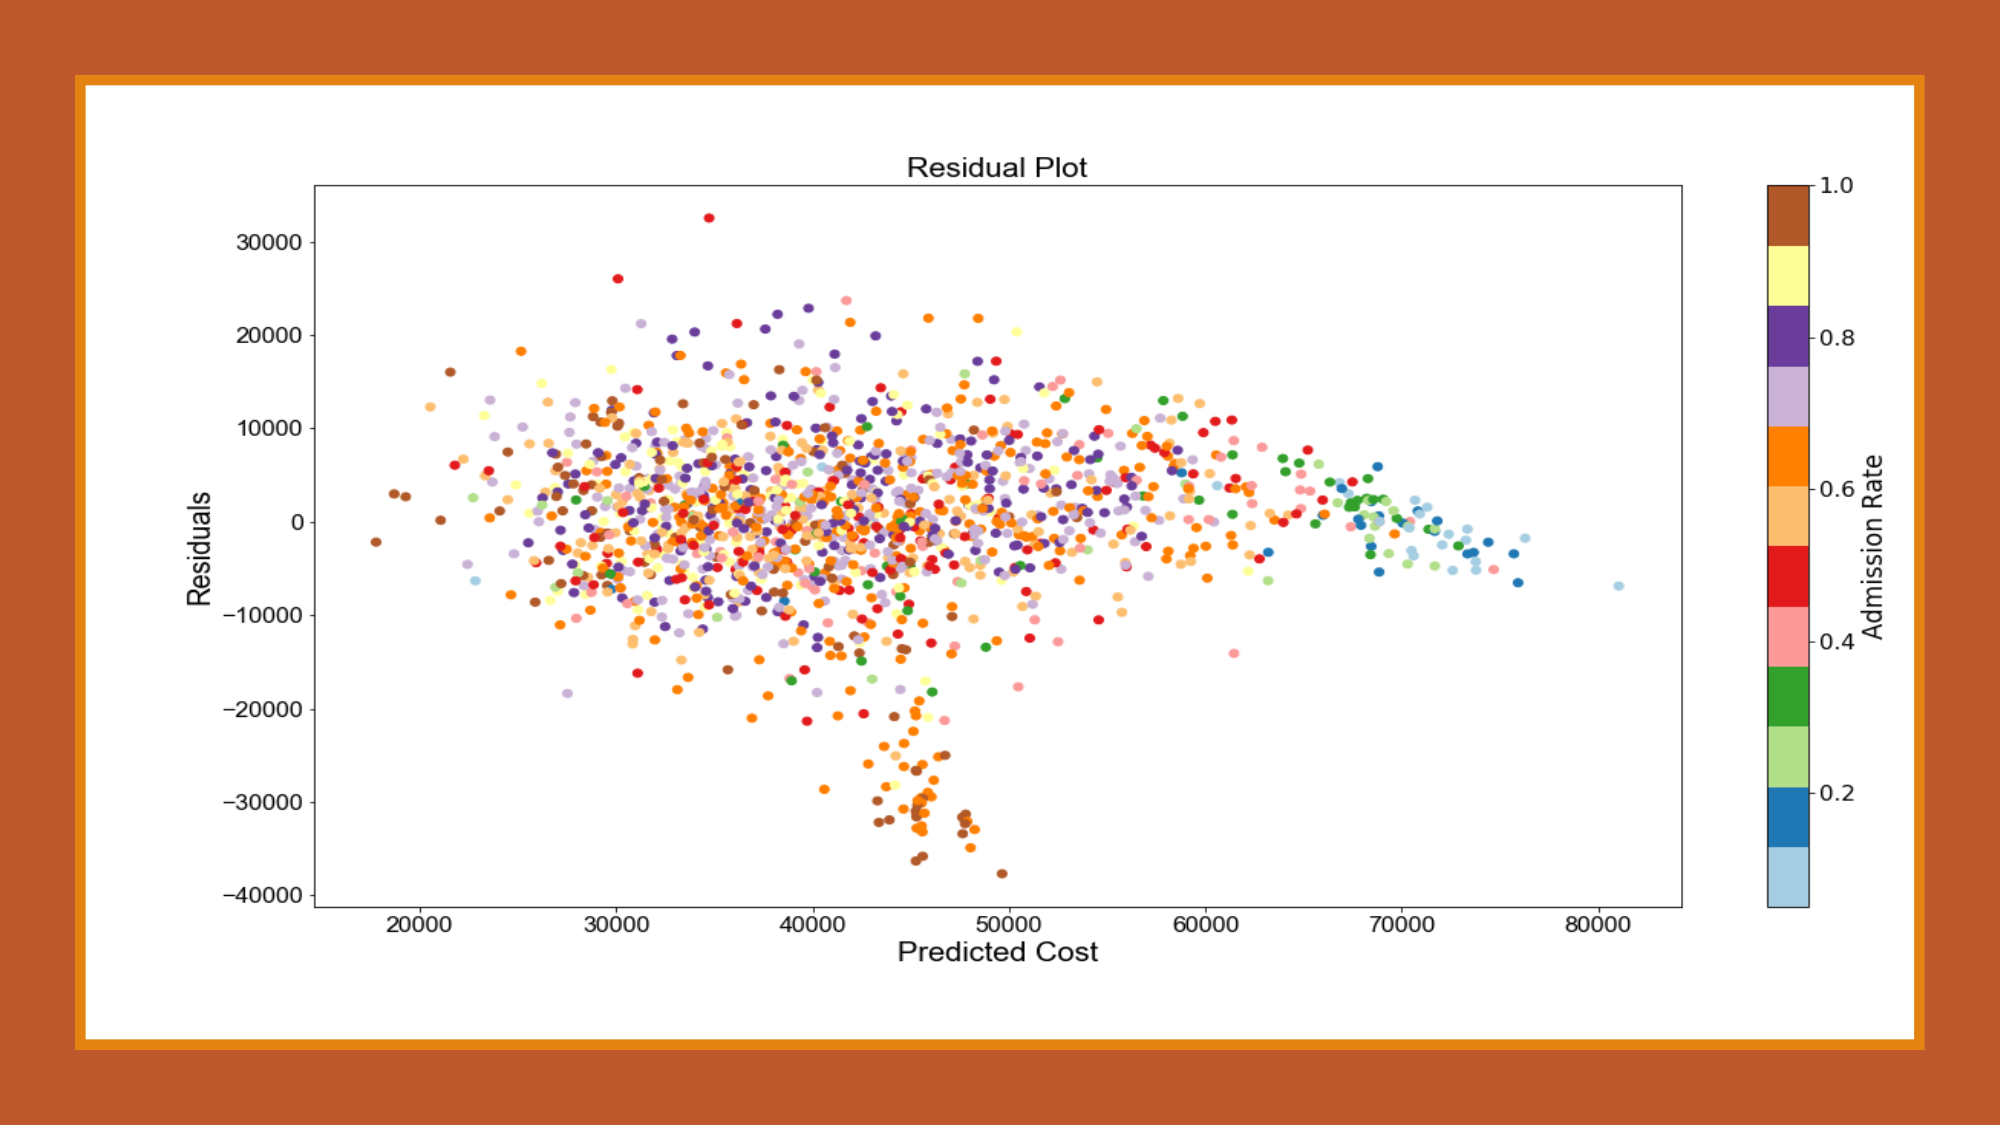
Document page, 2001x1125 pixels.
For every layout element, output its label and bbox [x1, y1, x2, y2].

text_box [74, 74, 1926, 1051]
list [175, 148, 1900, 976]
text_box [84, 84, 1916, 1041]
text_box [0, 0, 2000, 1125]
